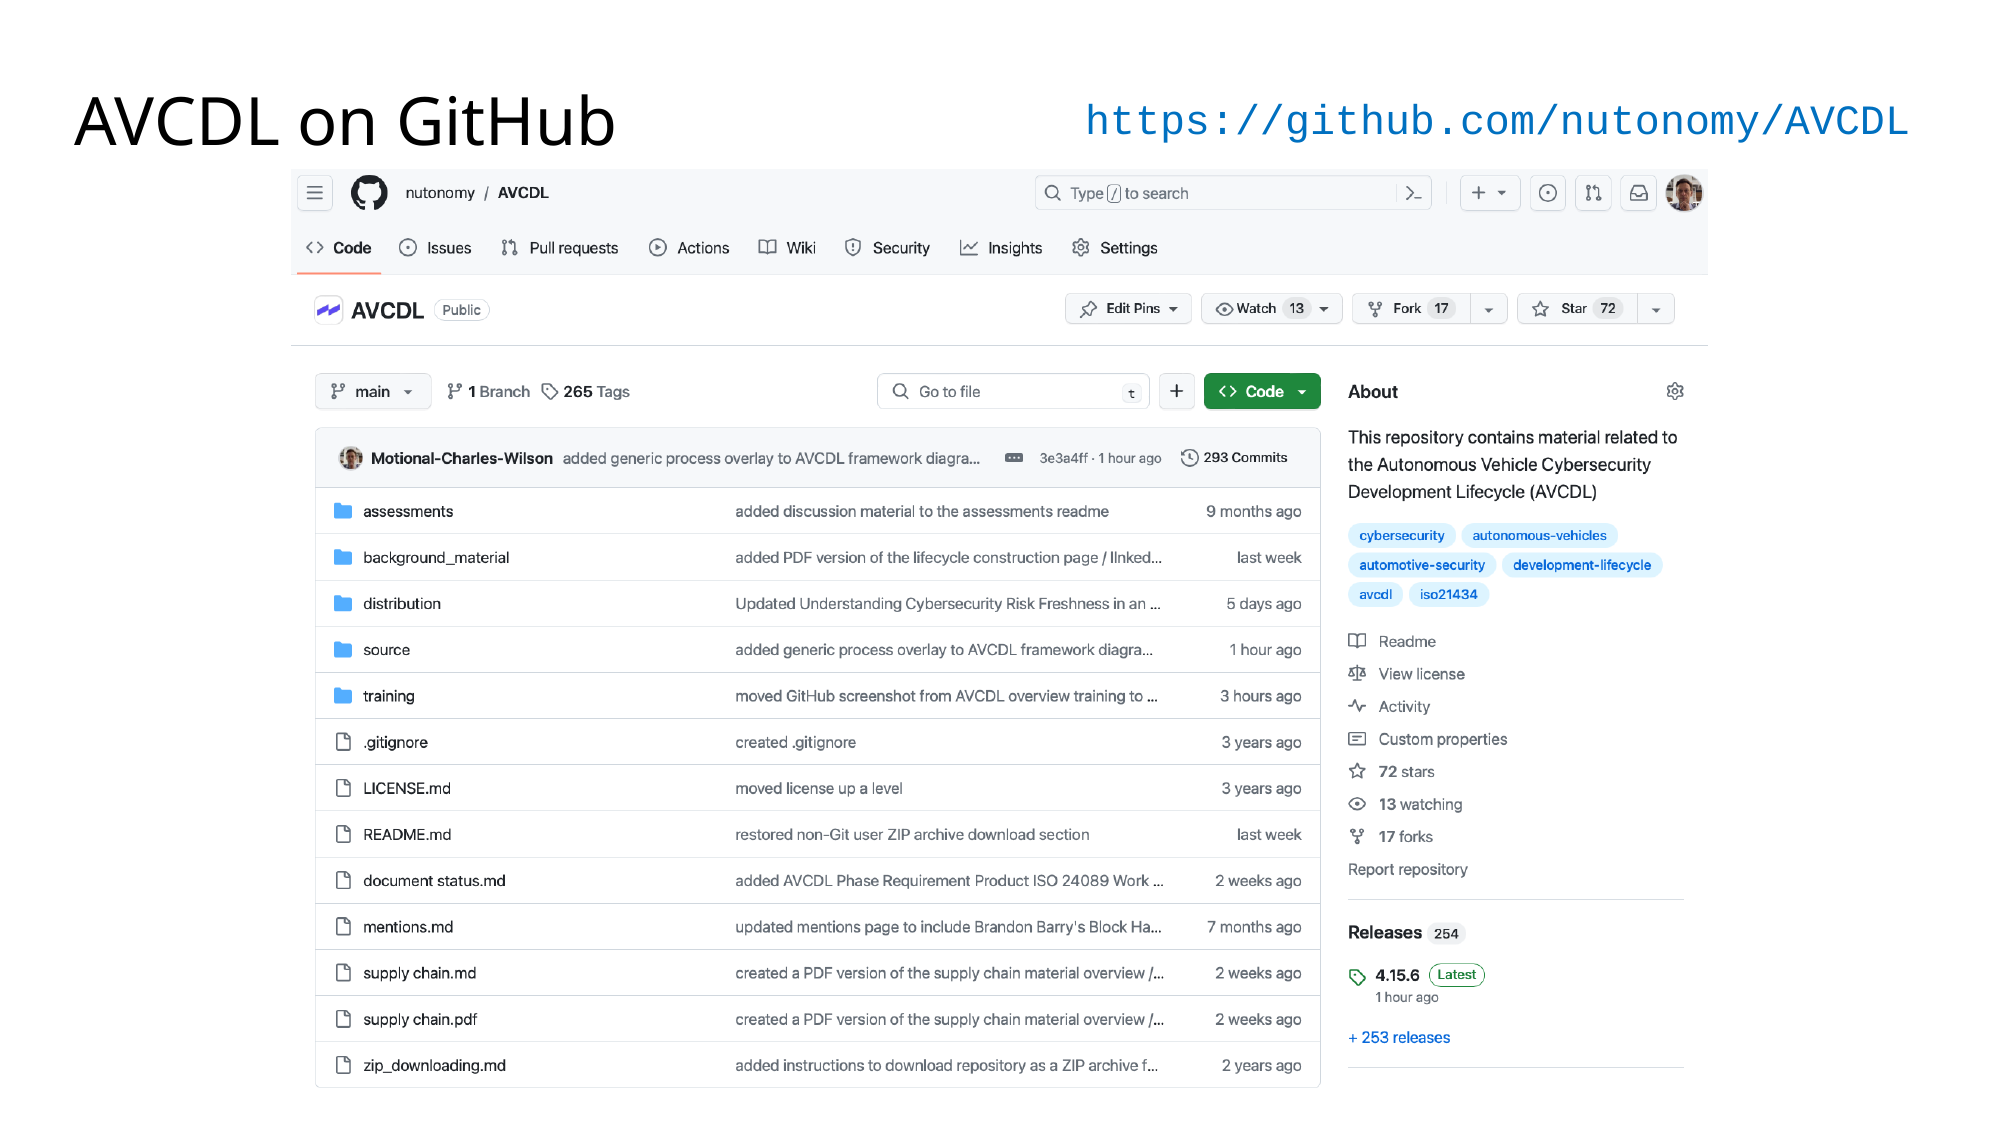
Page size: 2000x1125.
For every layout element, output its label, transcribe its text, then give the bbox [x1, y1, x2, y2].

picture [291, 169, 1708, 1092]
title AVCDL on GitHub [74, 75, 1925, 162]
text_box https://github.com/nutonomy/AVCDL [1062, 85, 1925, 151]
